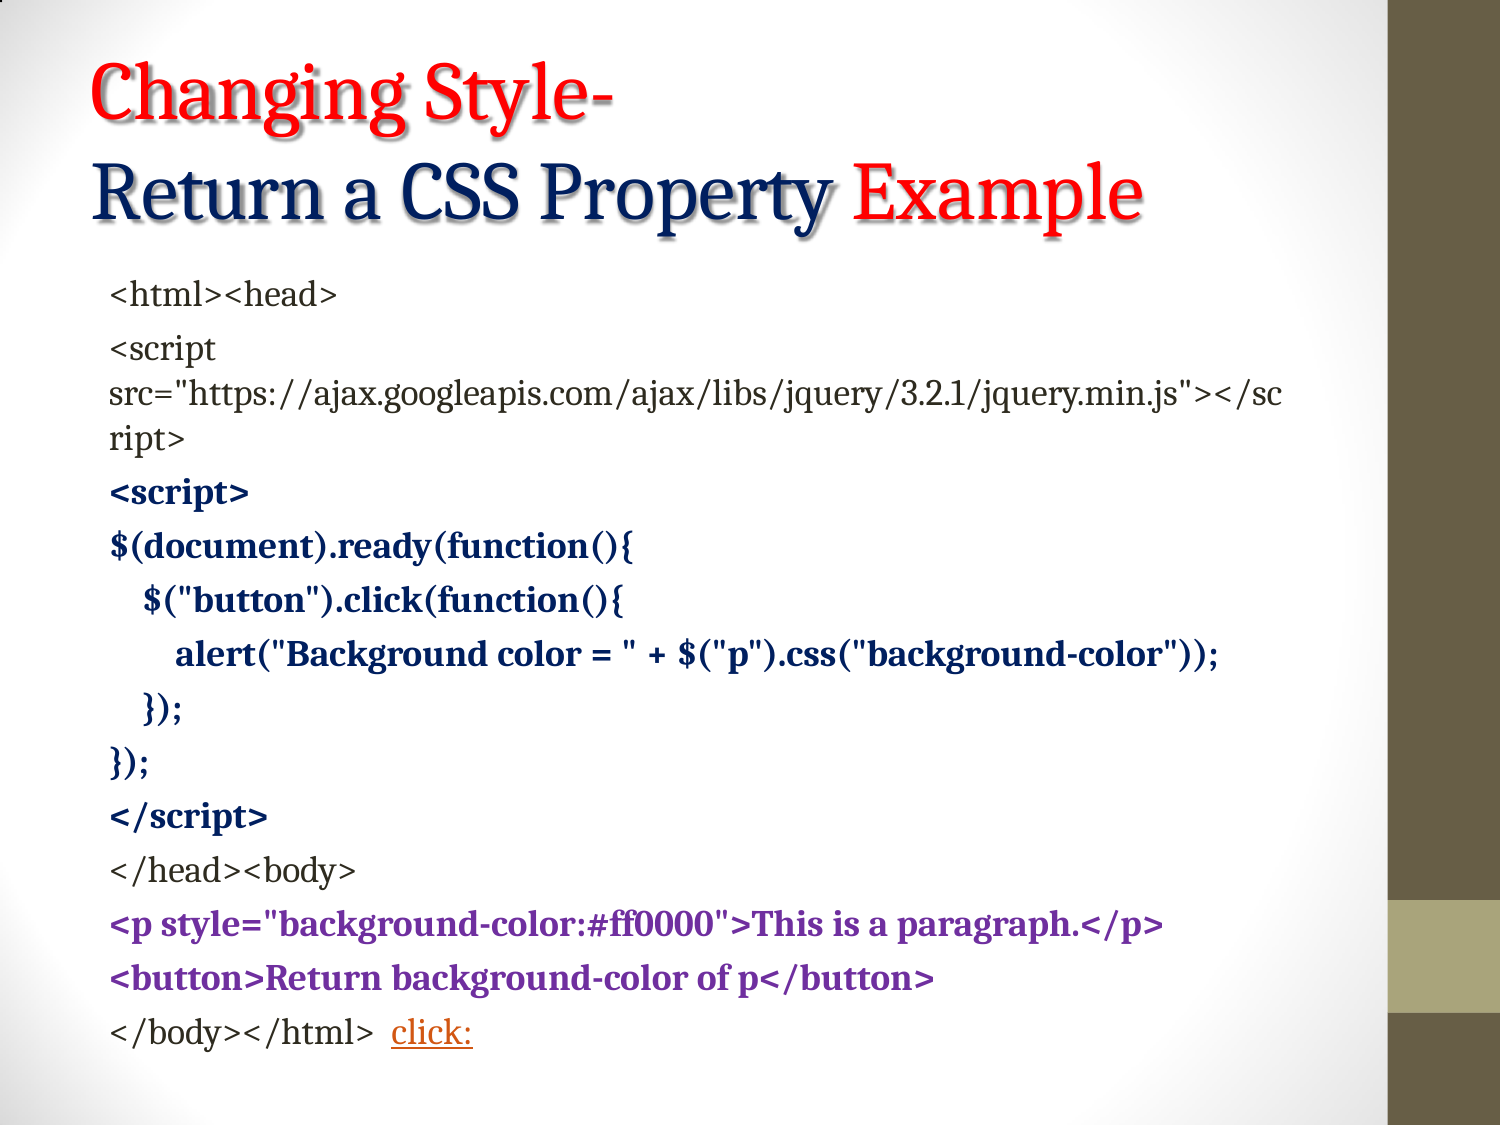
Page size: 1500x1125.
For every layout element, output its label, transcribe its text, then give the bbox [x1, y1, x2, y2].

text_box <html><head> <script src="https://ajax.googleapis.com/ajax/libs/jquery/3.2.1/jquery.min.js"></sc ript> <script> $(document).ready(function(){ $("button").click(function(){ alert("Background color = " + $("p").css("background-color")); }); }); </script> </head><body> <p style="background-color:#ff0000">This is a paragraph.</p> <button>Return background-color of p</button> </body></html> click: [106, 257, 1352, 1053]
picture [0, 0, 1387, 1125]
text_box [38, 11, 1200, 297]
